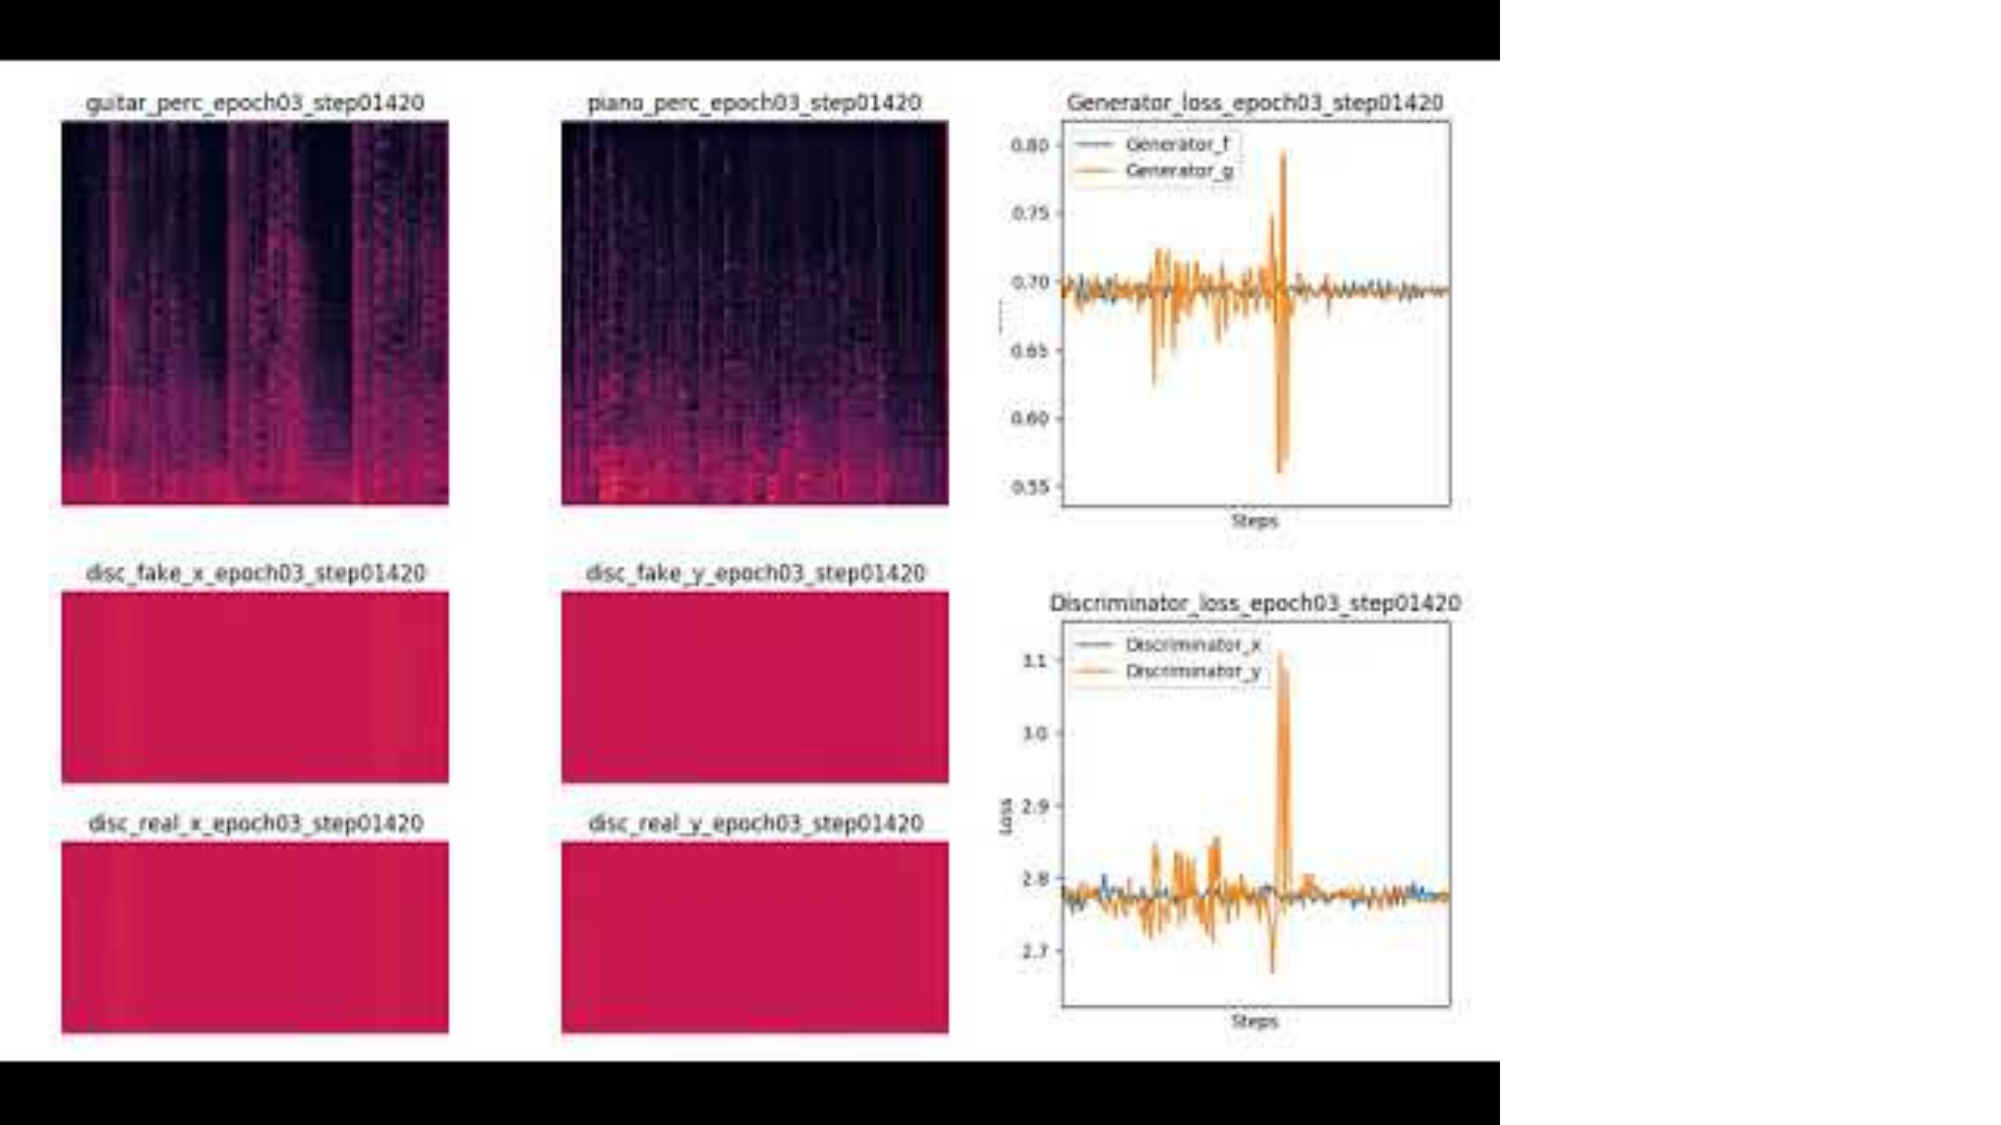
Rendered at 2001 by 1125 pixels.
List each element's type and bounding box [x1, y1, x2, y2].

picture [0, 0, 1501, 1125]
